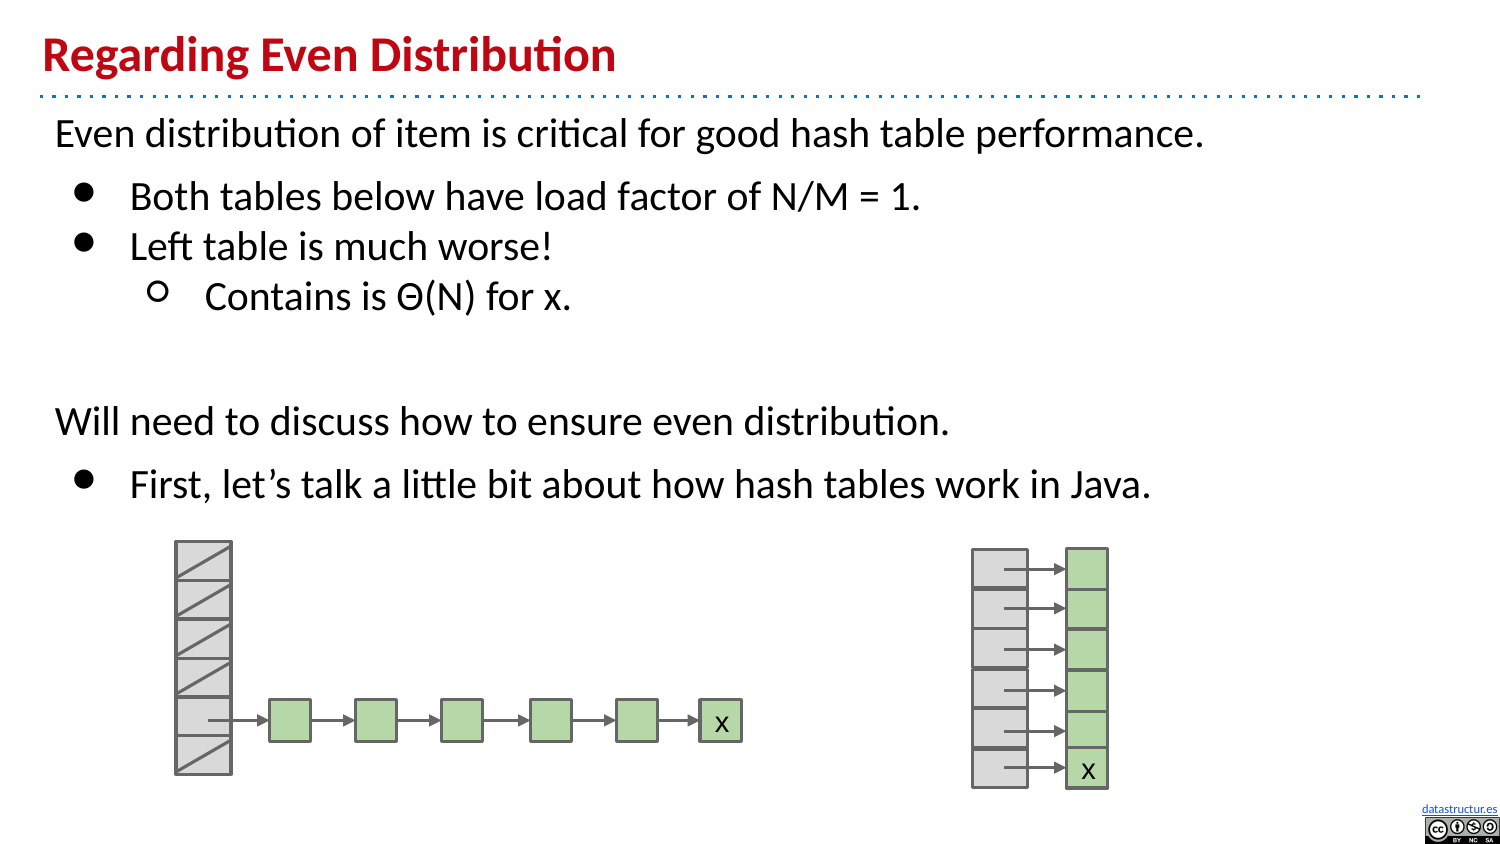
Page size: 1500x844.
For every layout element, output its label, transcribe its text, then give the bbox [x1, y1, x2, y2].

text_box [972, 708, 1028, 748]
text_box [176, 703, 232, 734]
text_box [175, 587, 232, 619]
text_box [175, 735, 232, 775]
text_box [972, 629, 1028, 668]
text_box [441, 699, 483, 742]
text_box x [1066, 747, 1108, 788]
text_box [972, 669, 1028, 708]
text_box [972, 549, 1028, 588]
list Even distribution of item is critical for good hash table performance. Both tables below have load factor of N/M = 1. Left table is much worse! Contains is Θ(N) for x. Will need to discuss how to ensure even distribution. First, let’s talk a little bit about how hash tables work in Java. [39, 91, 1469, 501]
text_box [1066, 590, 1108, 629]
text_box [1066, 670, 1108, 712]
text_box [175, 665, 232, 697]
text_box [1066, 629, 1108, 670]
picture [1425, 817, 1500, 844]
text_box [175, 541, 232, 581]
text_box [1066, 548, 1108, 590]
text_box [1066, 712, 1108, 747]
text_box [175, 625, 232, 659]
text_box x [699, 699, 742, 742]
text_box [616, 699, 658, 742]
text_box [972, 748, 1028, 788]
text_box [972, 589, 1028, 629]
text_box [355, 699, 397, 742]
text_box [530, 699, 572, 742]
text_box [269, 699, 311, 742]
title Regarding Even Distribution [27, 15, 1378, 97]
